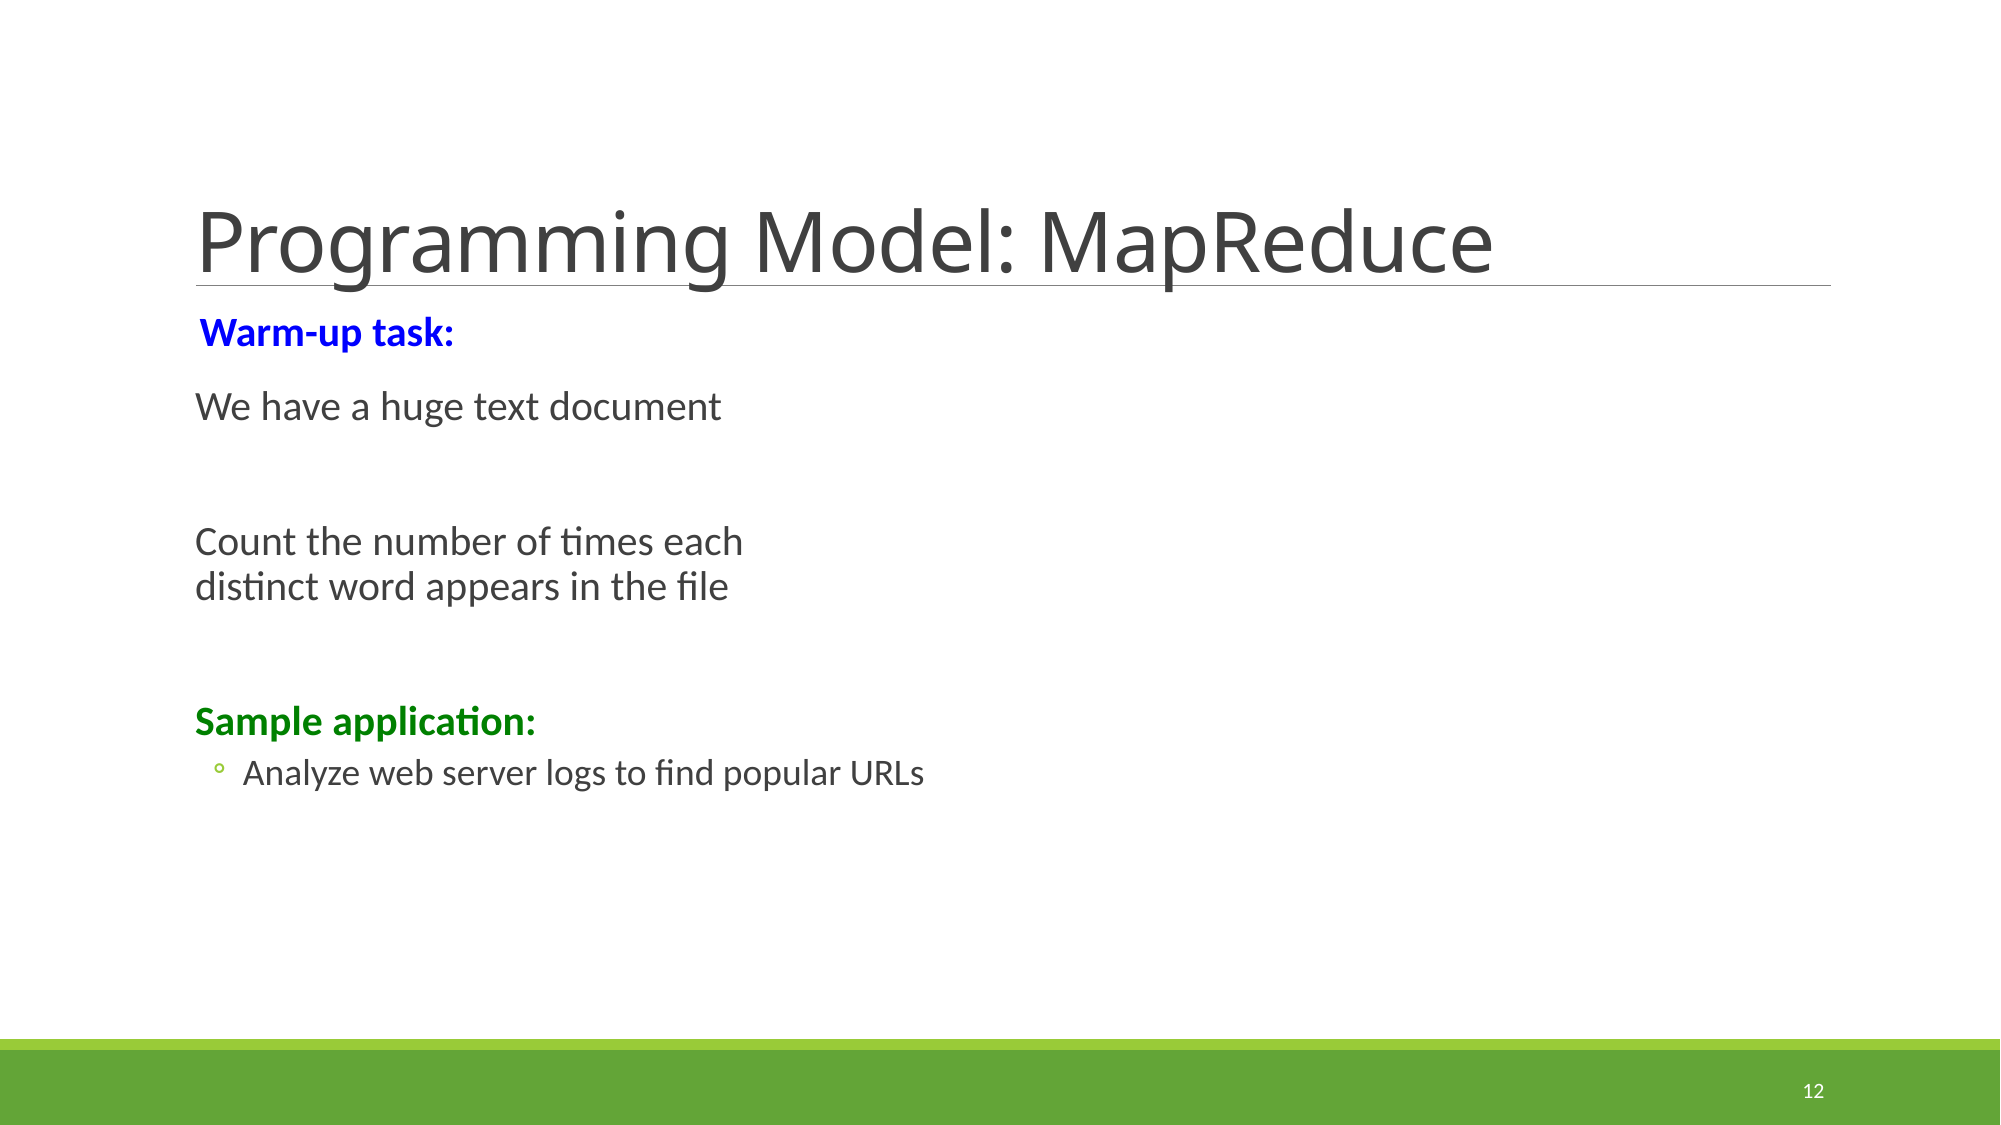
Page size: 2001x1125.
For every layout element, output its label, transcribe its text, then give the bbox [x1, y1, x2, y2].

list Warm-up task: We have a huge text document Count the number of times each distinct word appears in the file Sample application: Analyze web server logs to find popular URLs [180, 302, 1830, 963]
title Programming Model: MapReduce [180, 134, 1605, 297]
slide_number 12 [1624, 1059, 1840, 1120]
